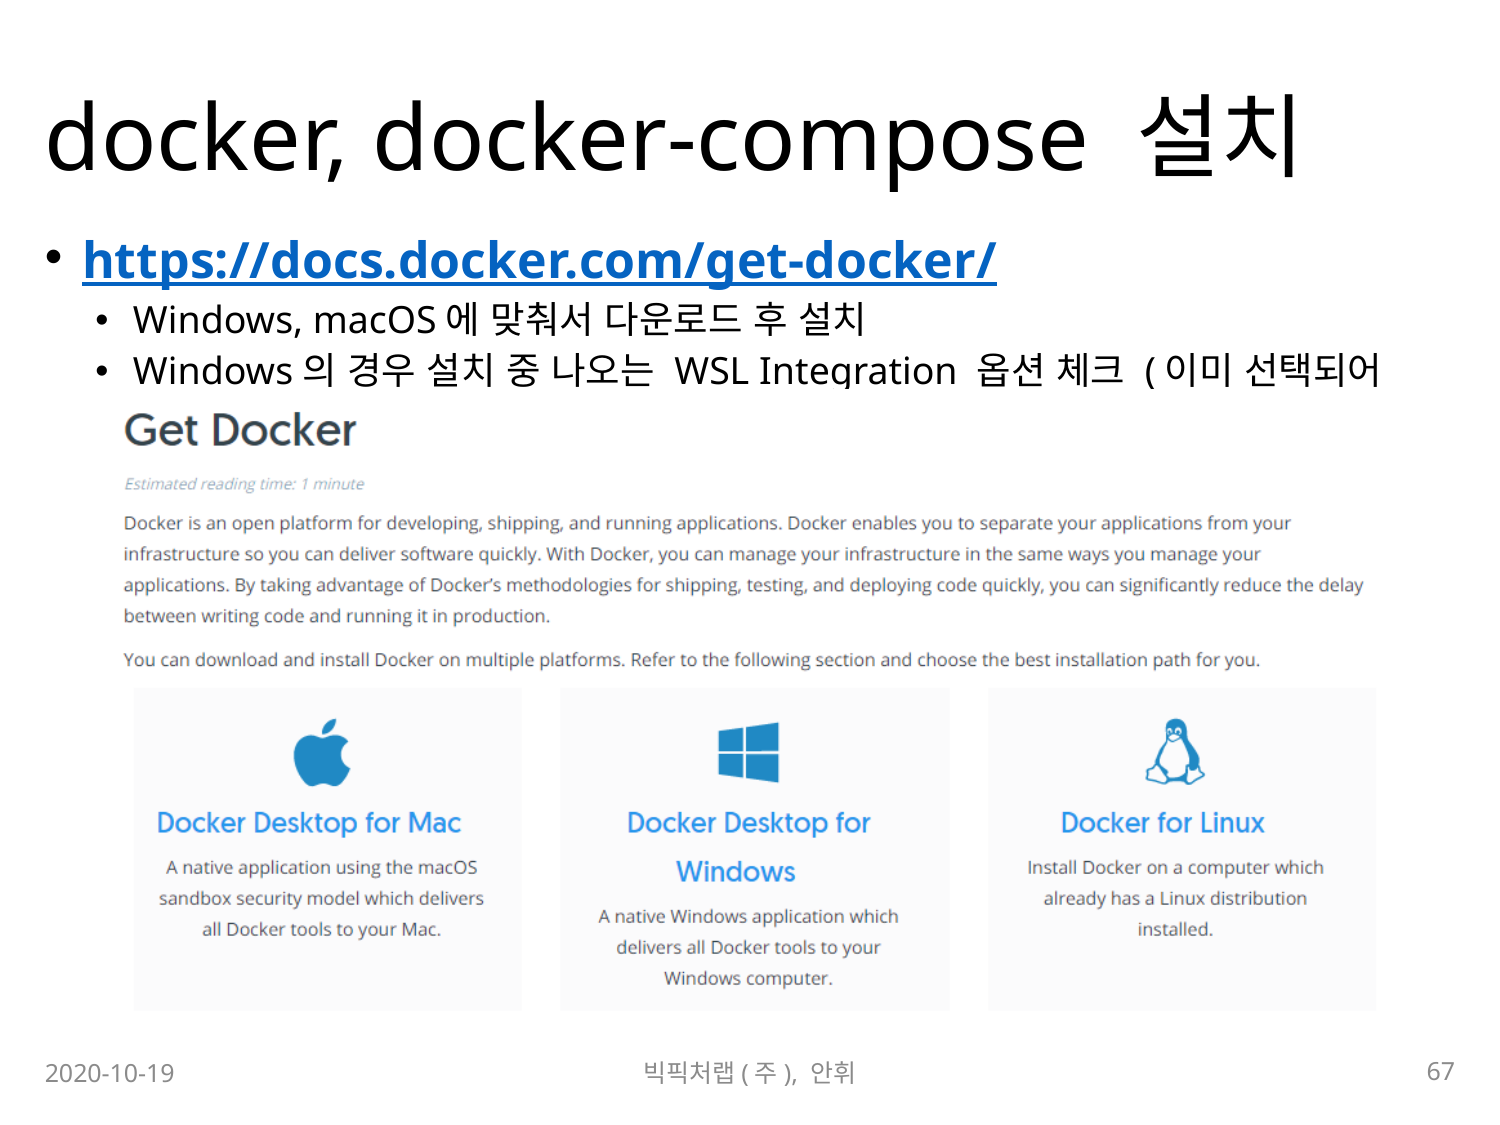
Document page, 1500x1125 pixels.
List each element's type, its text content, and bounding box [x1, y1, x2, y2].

list https://docs.docker.com/get-docker/ Windows, macOS에 맞춰서 다운로드 후 설치 Windows의 경우 설치 중 나오는 WSL Integration 옵션 체크 (이미 선택되어 있음) [29, 221, 1471, 1018]
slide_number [29, 1042, 368, 1103]
picture [106, 389, 1393, 1030]
title docker, docker-compose 설치 [29, 22, 1471, 198]
footer 빅픽처랩(주), 안휘 [387, 1042, 1113, 1103]
slide_number 67 [1132, 1042, 1471, 1103]
